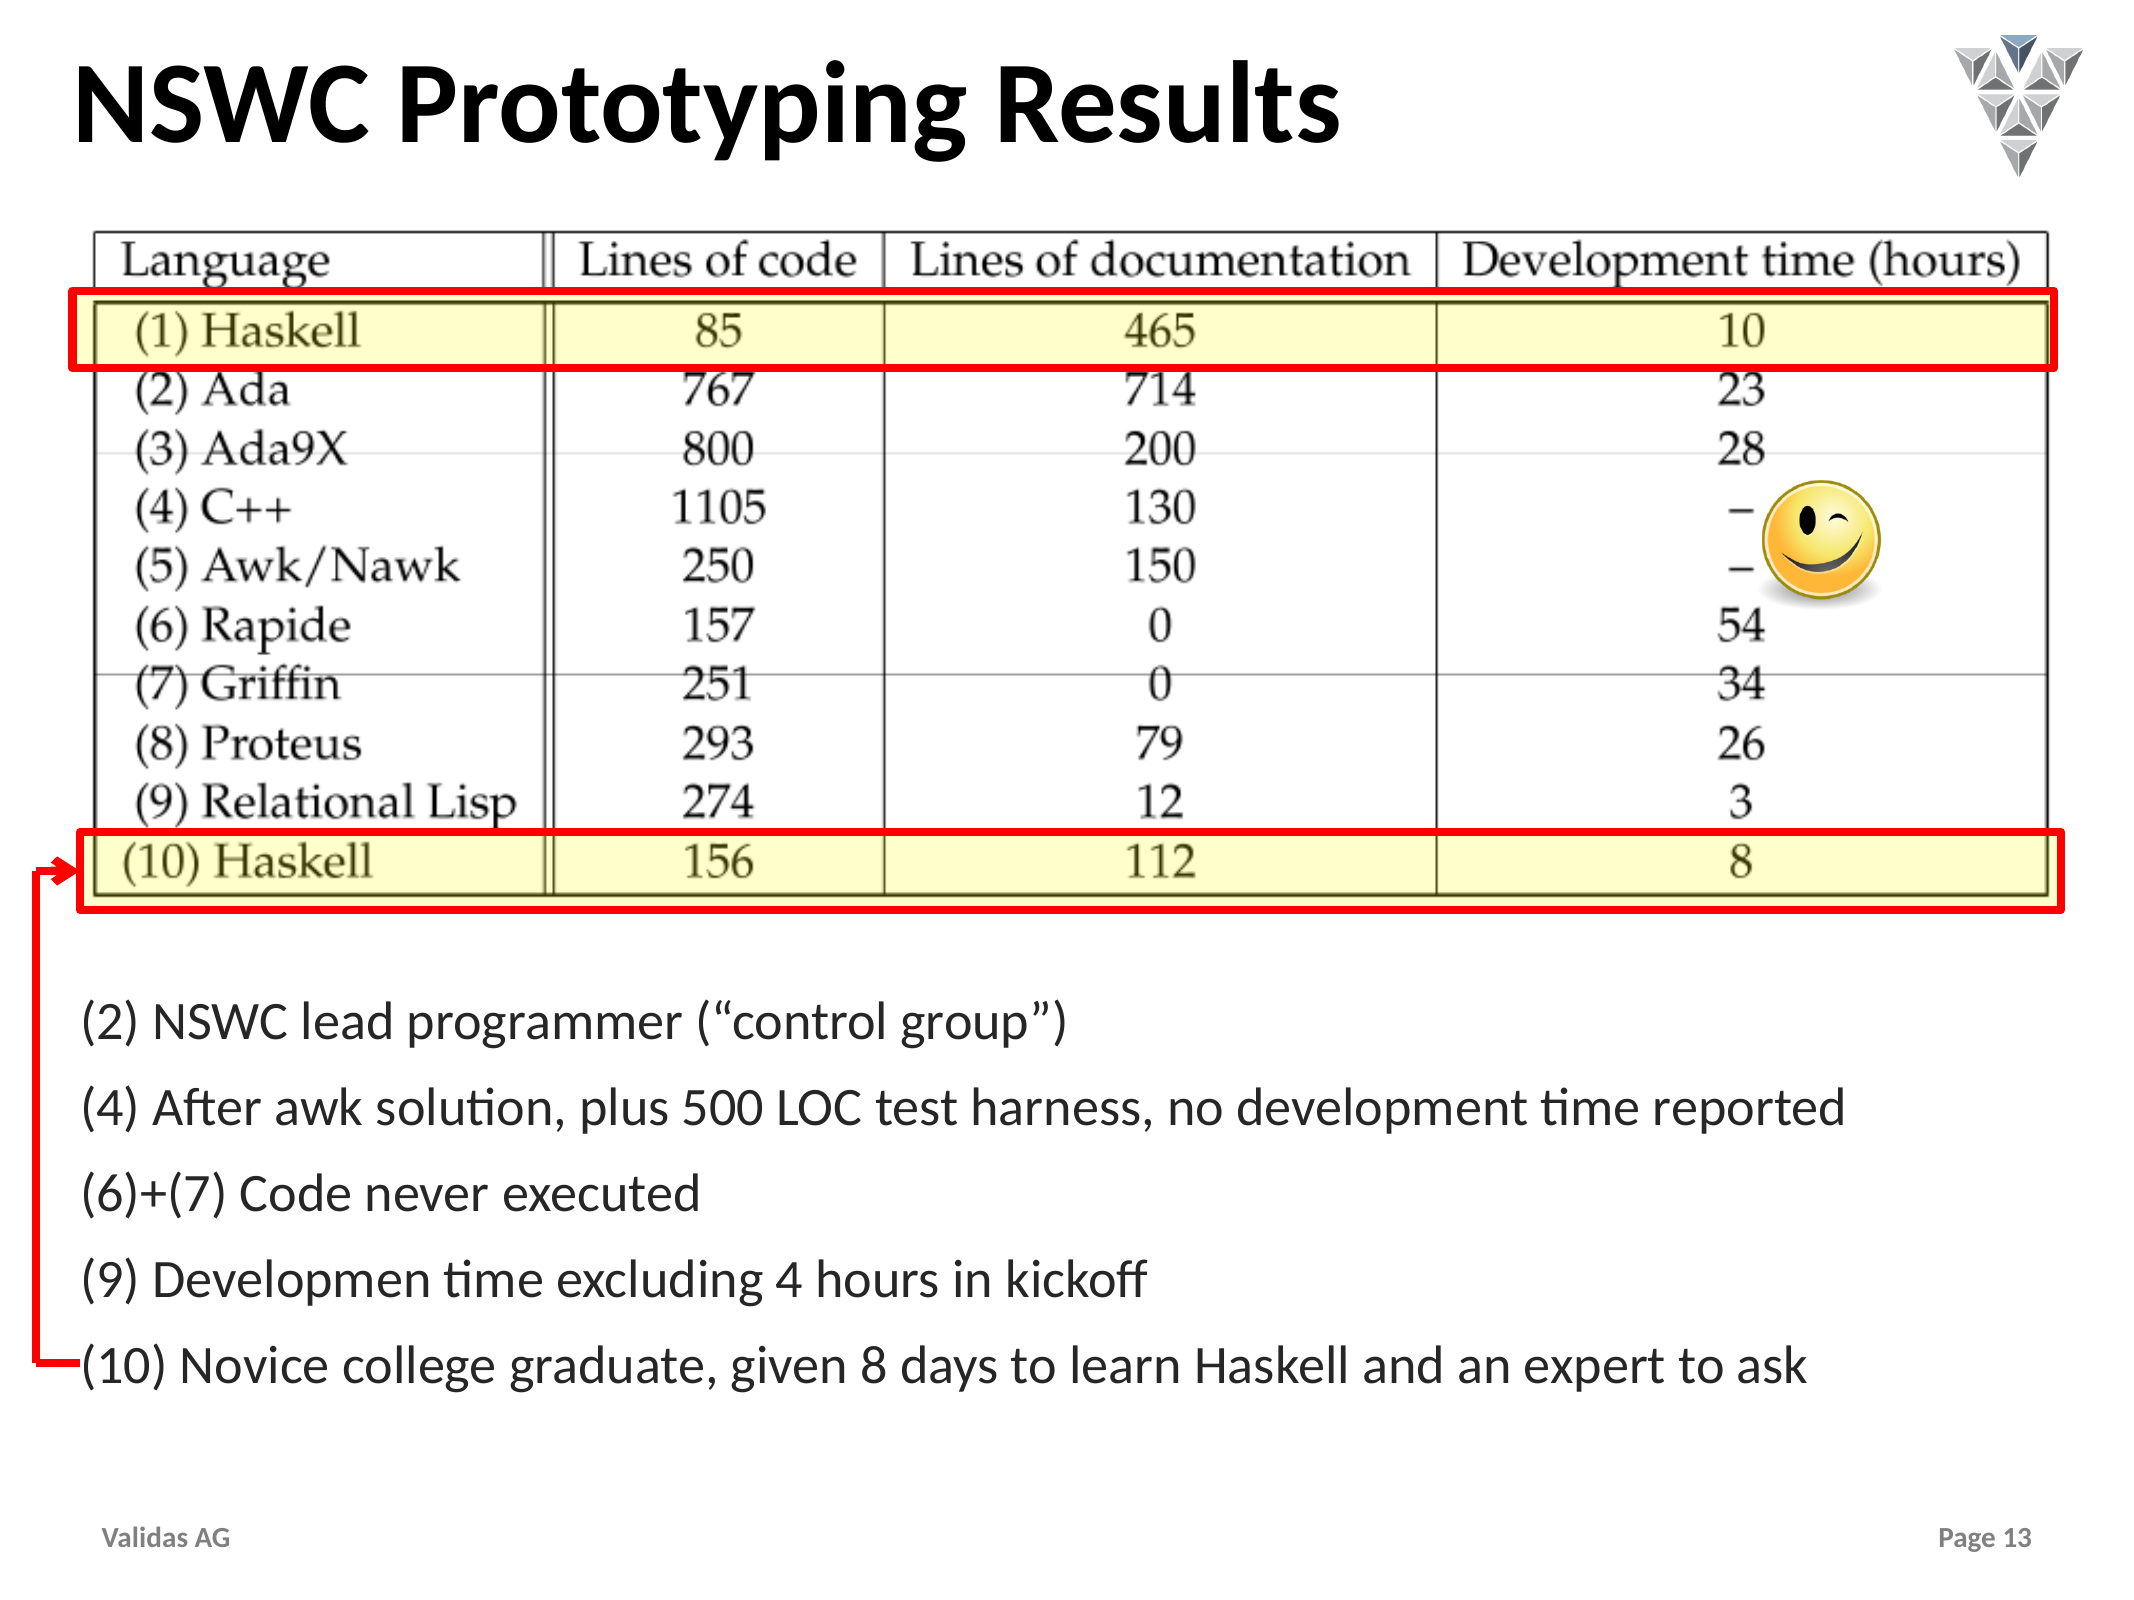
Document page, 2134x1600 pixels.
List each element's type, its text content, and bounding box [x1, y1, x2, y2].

picture [79, 221, 2062, 831]
title NSWC Prototyping Results [72, 15, 1835, 170]
text_box (2) NSWC lead programmer (“control group”) (4) After awk solution, plus 500 LOC test harness, no development time reported (6)+(7) Code never executed (9) Developmen time excluding 4 hours in kickoff (10) Novice college graduate, given 8 days to learn Haskell and an expert to ask [79, 1374, 1972, 1500]
picture [1954, 35, 2083, 177]
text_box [35, 831, 2062, 1364]
